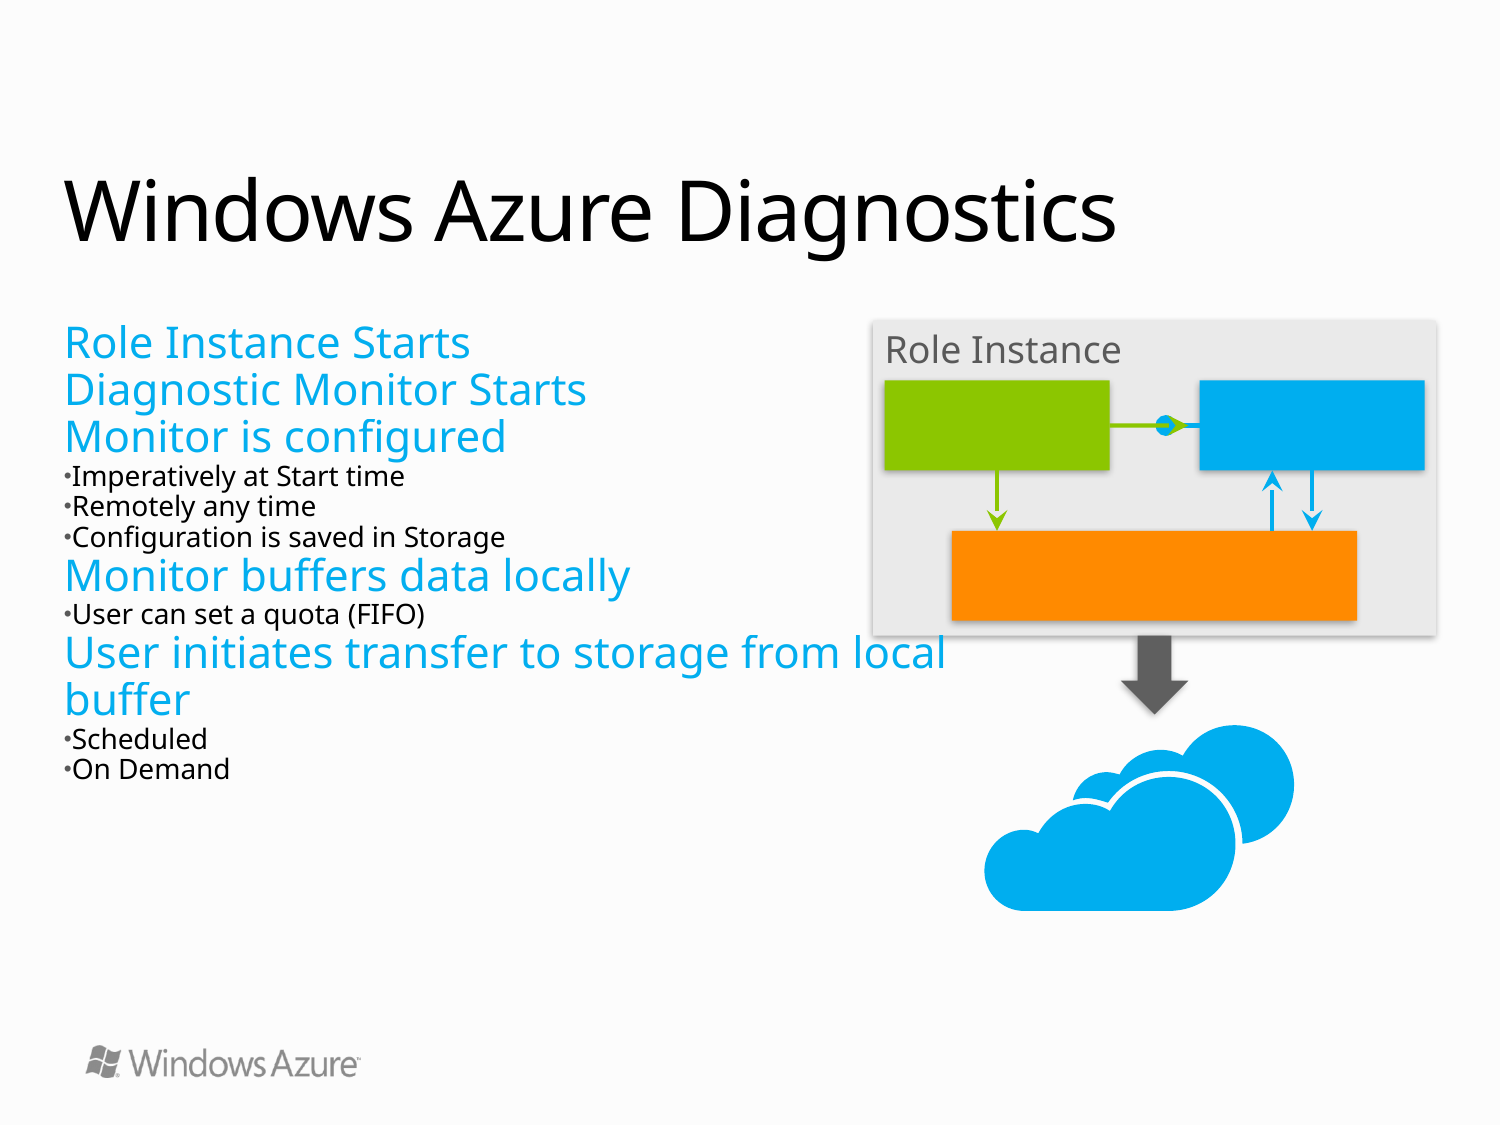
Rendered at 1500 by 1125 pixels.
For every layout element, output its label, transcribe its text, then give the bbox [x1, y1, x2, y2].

text_box [1120, 634, 1190, 715]
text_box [984, 724, 1295, 912]
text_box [951, 470, 1358, 622]
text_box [1165, 380, 1425, 471]
text_box Role [884, 380, 1110, 471]
text_box Role Instance [1025, 320, 1437, 636]
title Windows Azure Diagnostics [63, 168, 1436, 261]
list Role Instance Starts Diagnostic Monitor Starts Monitor is configured Imperatively at Start time Remotely any time Configuration is saved in Storage Monitor buffers data locally User can set a quota (FIFO) User initiates transfer to storage from local buffer Scheduled On Demand [63, 320, 1025, 744]
